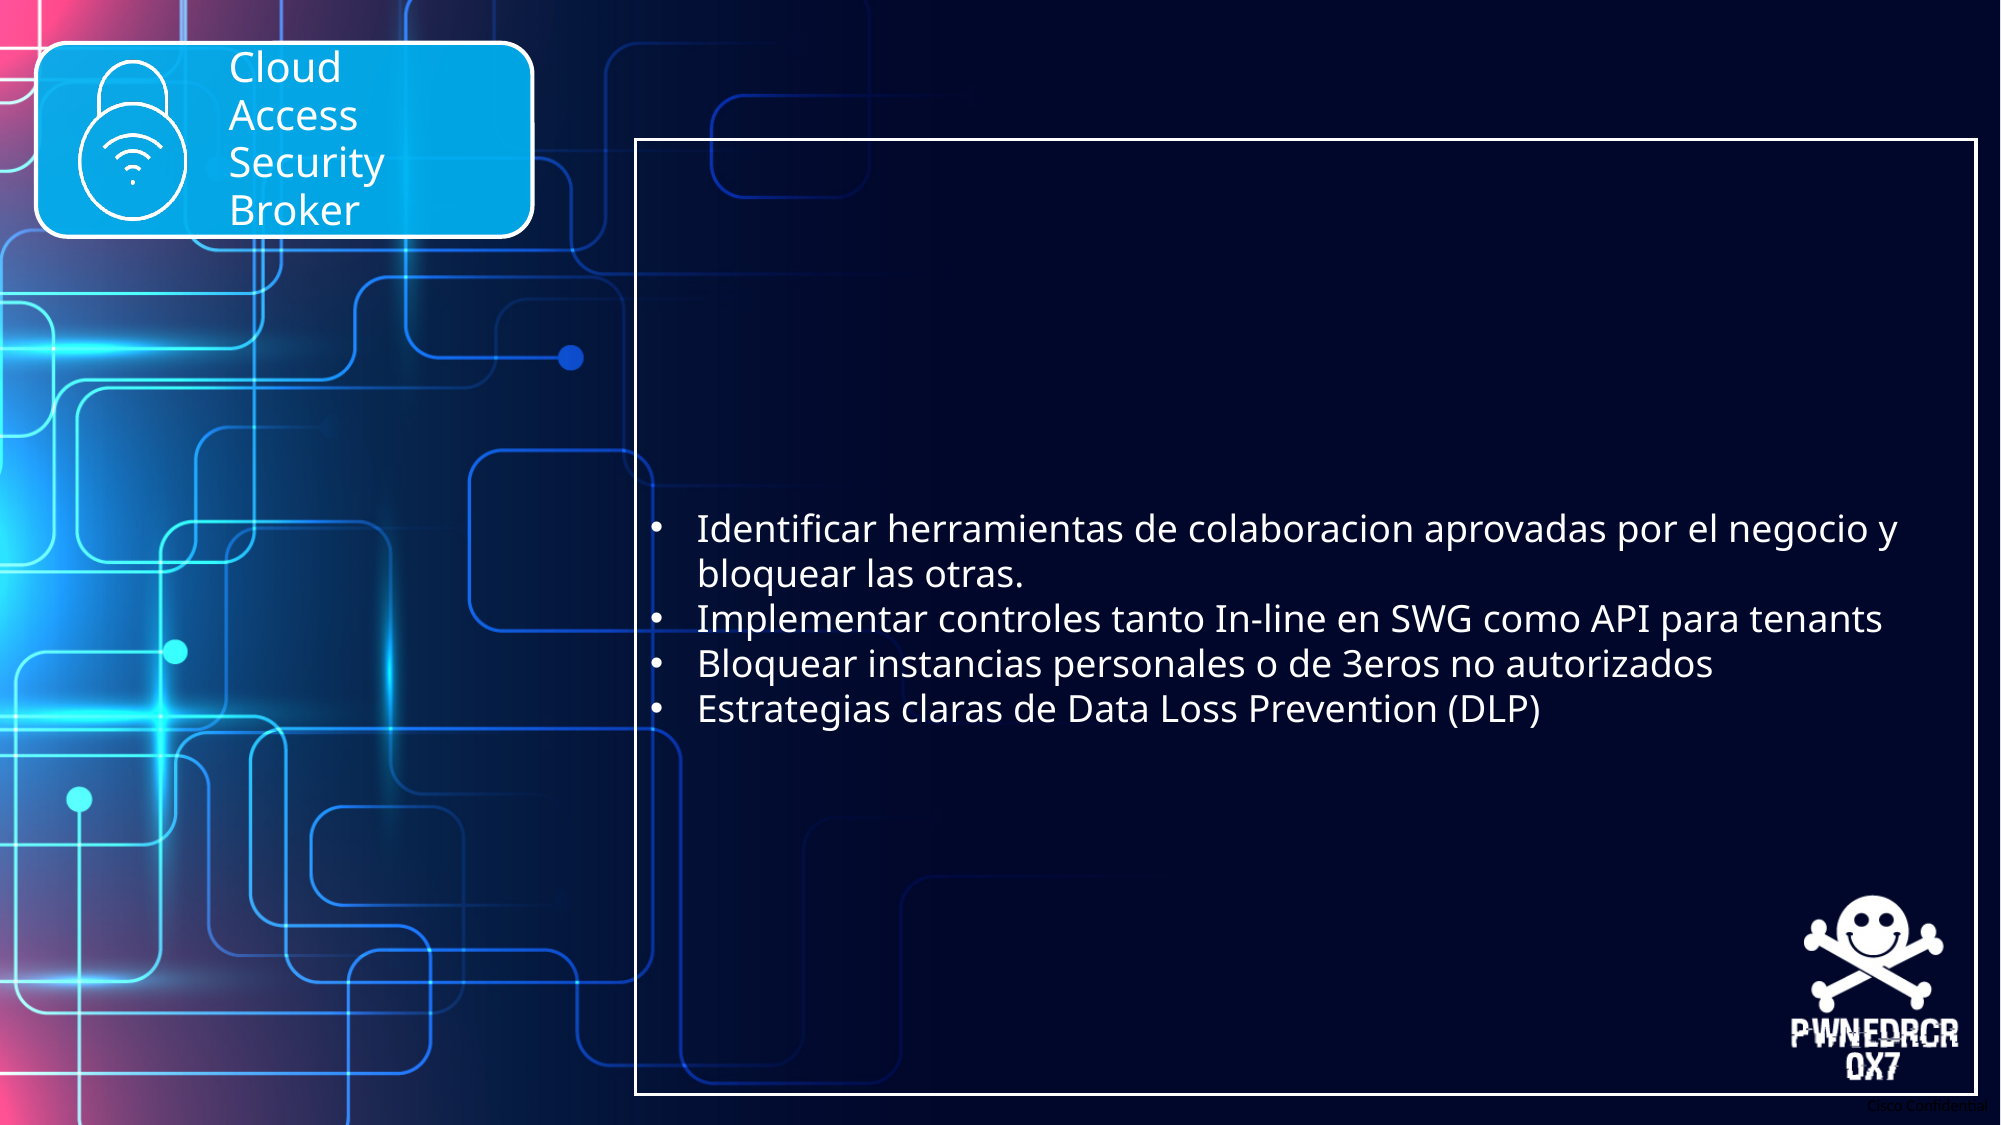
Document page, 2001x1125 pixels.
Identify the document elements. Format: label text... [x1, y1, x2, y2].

picture [0, 0, 2001, 1125]
text_box Identificar herramientas de colaboracion aprovadas por el negocio y bloquear las otras. Implementar controles tanto In-line en SWG como API para tenants Bloquear instancias personales o de 3eros no autorizados Estrategias claras de Data Loss Prevention (DLP) [634, 138, 1978, 1096]
text_box [230, 41, 535, 239]
text_box Cloud Access Security Broker [230, 44, 402, 235]
